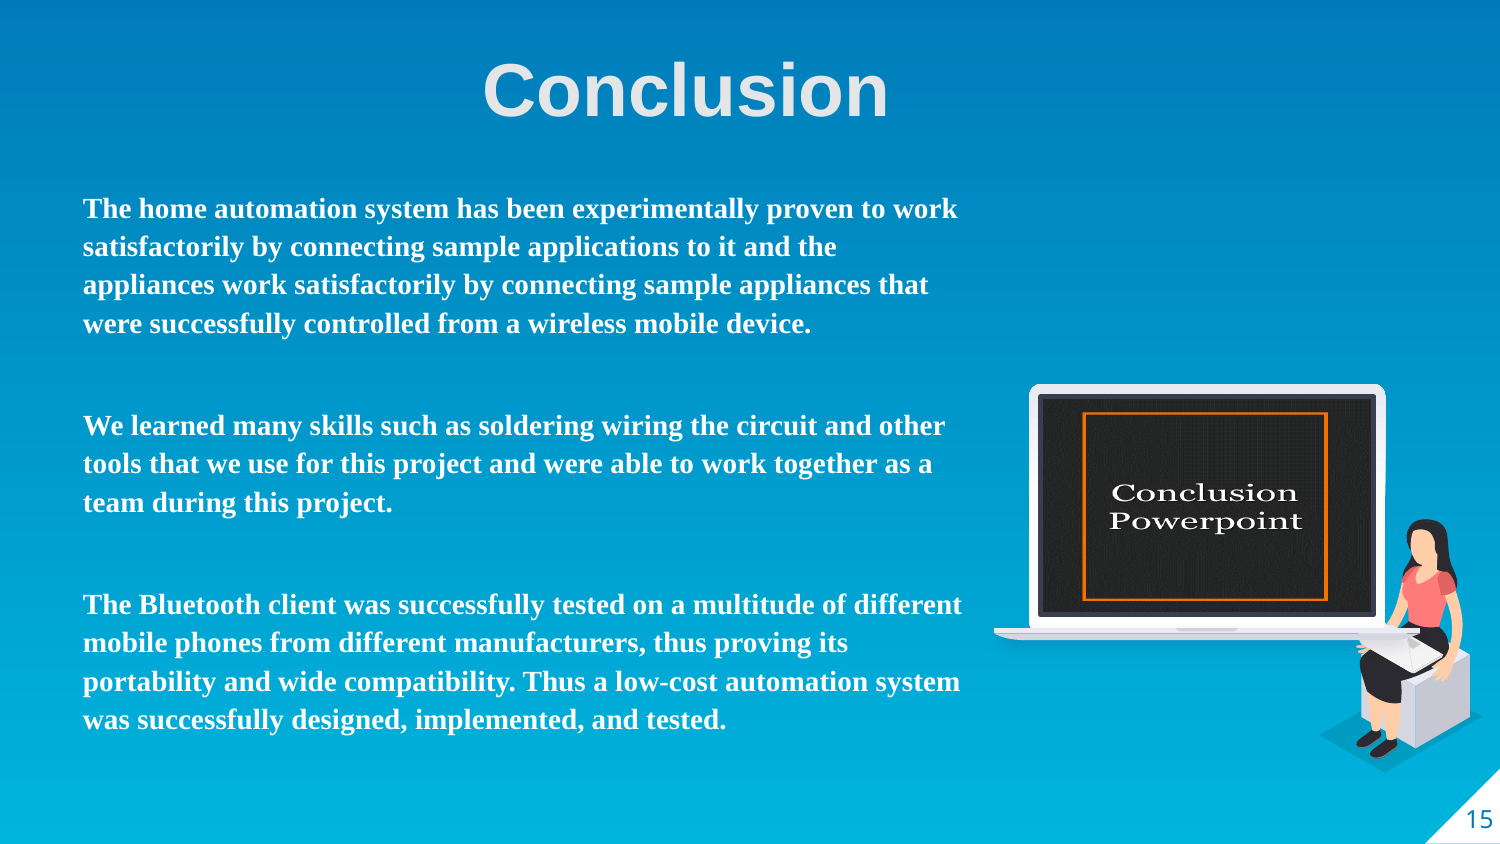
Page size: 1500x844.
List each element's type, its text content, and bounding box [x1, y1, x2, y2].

slide_number 15 [1418, 760, 1494, 838]
text_box Conclusion [64, 33, 1328, 159]
list The home automation system has been experimentally proven to work satisfactorily by connecting sample applications to it and the appliances work satisfactorily by connecting sample appliances that were successfully controlled from a wireless mobile device. We learned many skills such as soldering wiring the circuit and other tools that we use for this project and were able to work together as a team during this project. The Bluetooth client was successfully tested on a multitude of different mobile phones from different manufacturers, thus proving its portability and wide compatibility. Thus a low-cost automation system was successfully designed, implemented, and tested. [64, 172, 972, 749]
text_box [993, 383, 1483, 773]
